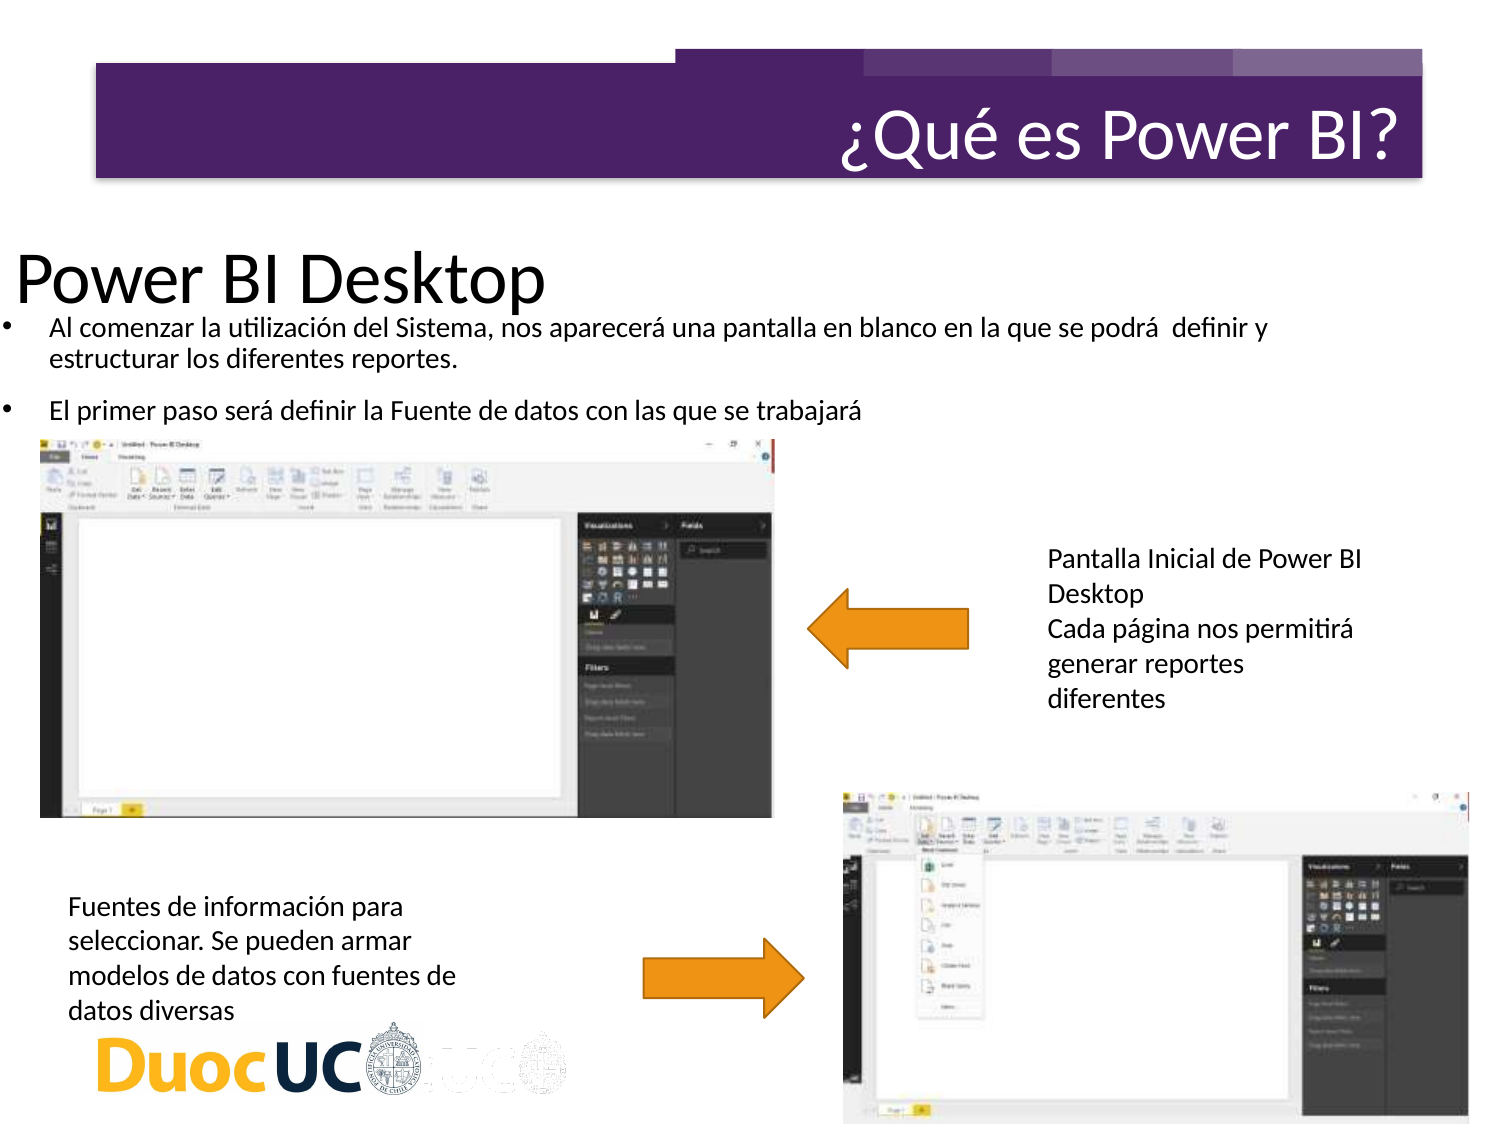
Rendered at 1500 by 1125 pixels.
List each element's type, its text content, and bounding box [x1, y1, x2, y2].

text_box Al comenzar la utilización del Sistema, nos aparecerá una pantalla en blanco en la que se podrá definir y estructurar los diferentes reportes. El primer paso será definir la Fuente de datos con las que se trabajará [0, 305, 1310, 427]
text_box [642, 937, 806, 1020]
text_box Power BI Desktop [12, 226, 598, 305]
text_box [843, 792, 1470, 1124]
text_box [806, 587, 970, 670]
text_box Fuentes de información para seleccionar. Se pueden armar modelos de datos con fuentes de datos diversas [65, 884, 479, 1027]
text_box Pantalla Inicial de Power BI Desktop Cada página nos permitirá generar reportes diferentes [1045, 537, 1373, 715]
title ¿Qué es Power BI? [833, 33, 1405, 224]
picture [96, 1027, 566, 1095]
text_box [40, 439, 775, 818]
